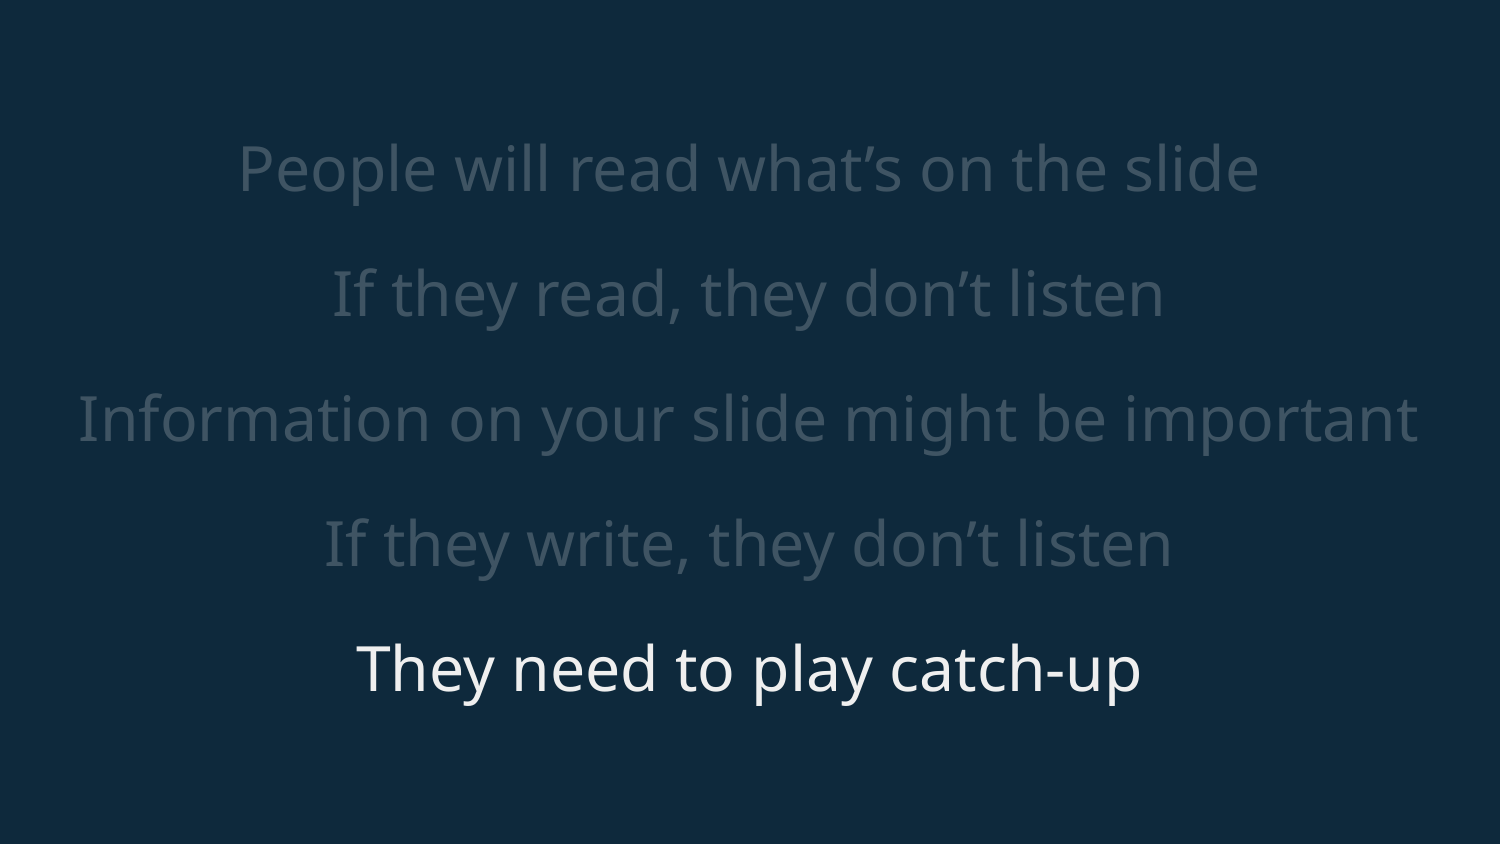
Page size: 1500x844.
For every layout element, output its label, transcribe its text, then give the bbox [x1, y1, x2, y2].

text_box [29, 78, 1476, 596]
title People will read what’s on the slide If they read, they don’t listen Information on your slide might be important If they write, they don’t listen They need to play catch-up [0, 113, 1500, 731]
